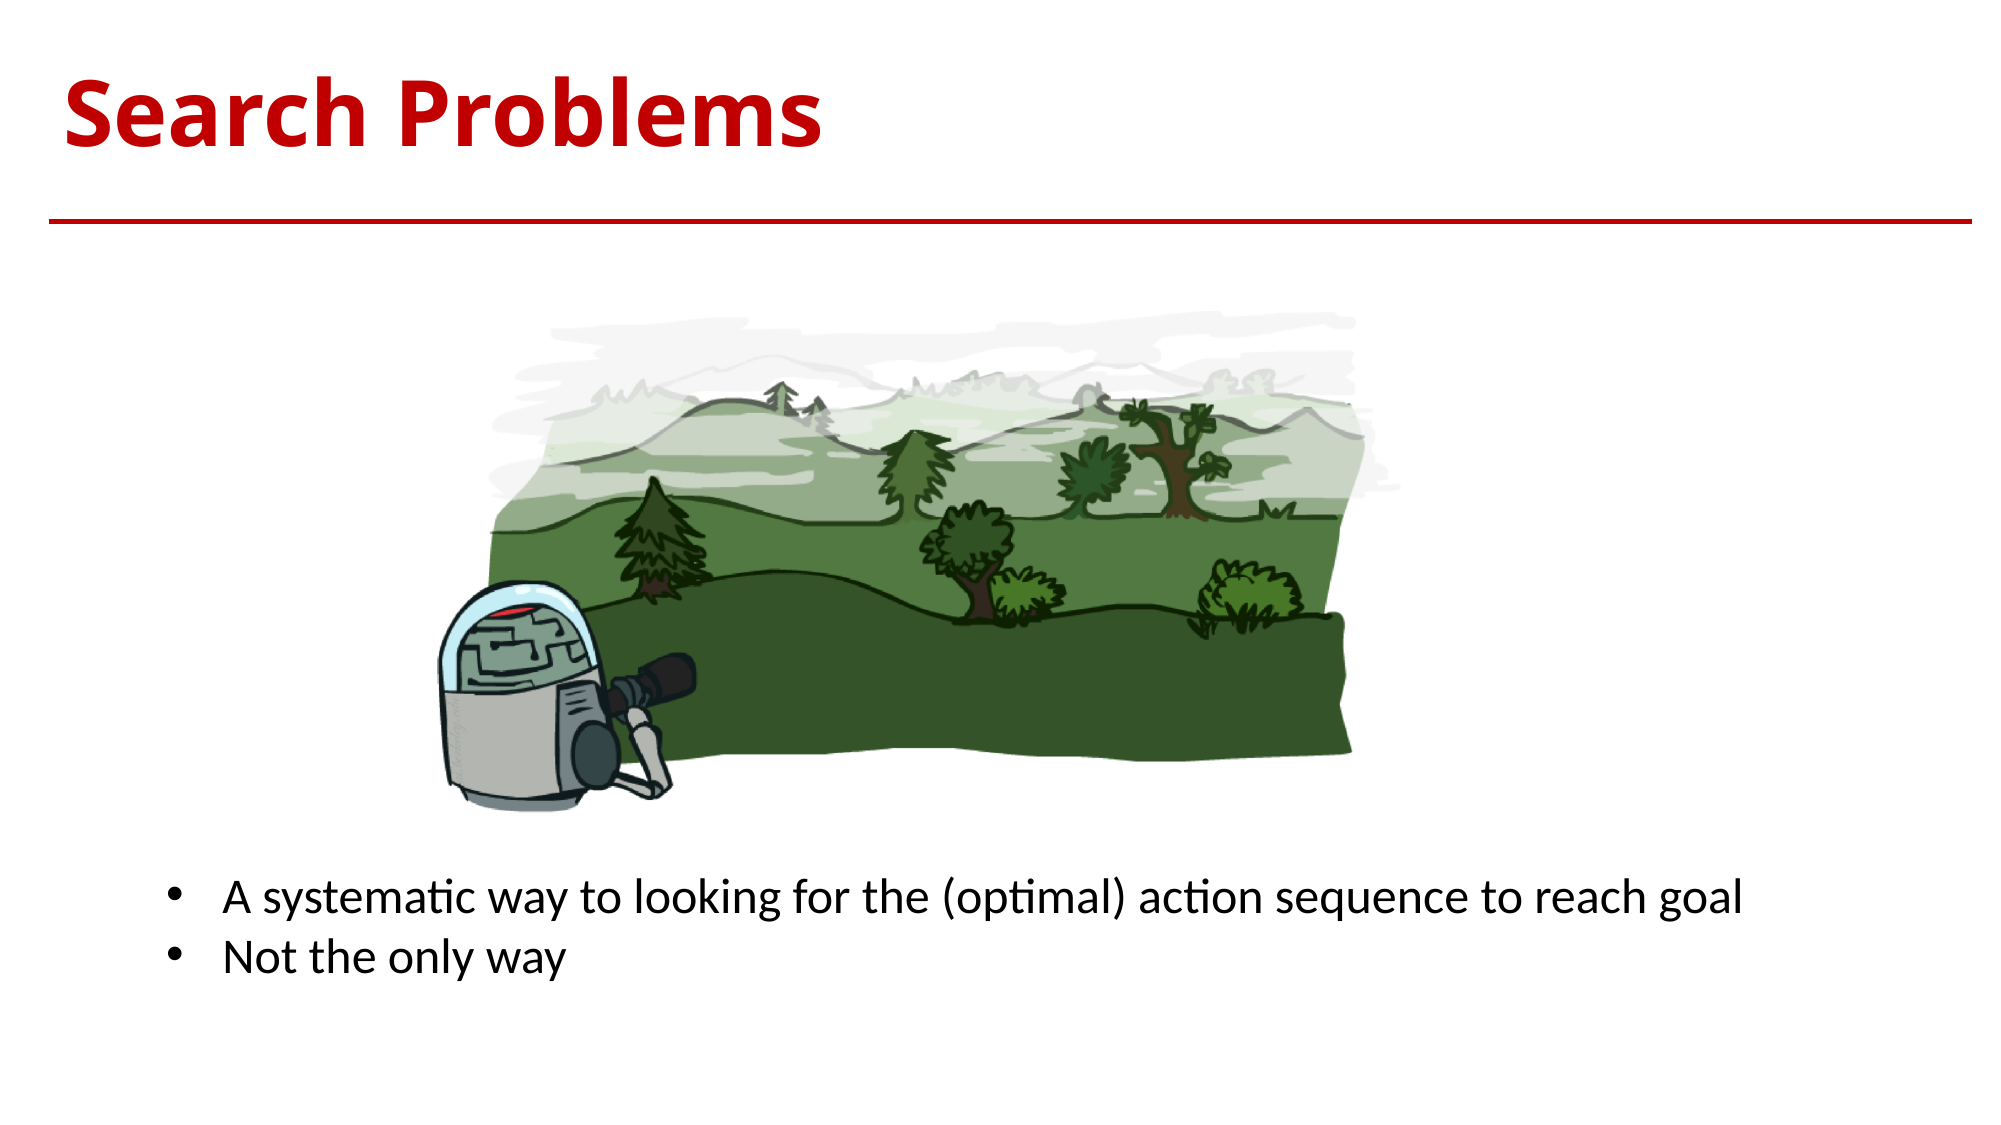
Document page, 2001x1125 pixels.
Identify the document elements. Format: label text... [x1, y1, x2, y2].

text_box A systematic way to looking for the (optimal) action sequence to reach goal Not the only way [151, 855, 1877, 991]
title Search Problems [48, 41, 1972, 192]
picture [415, 224, 1404, 832]
